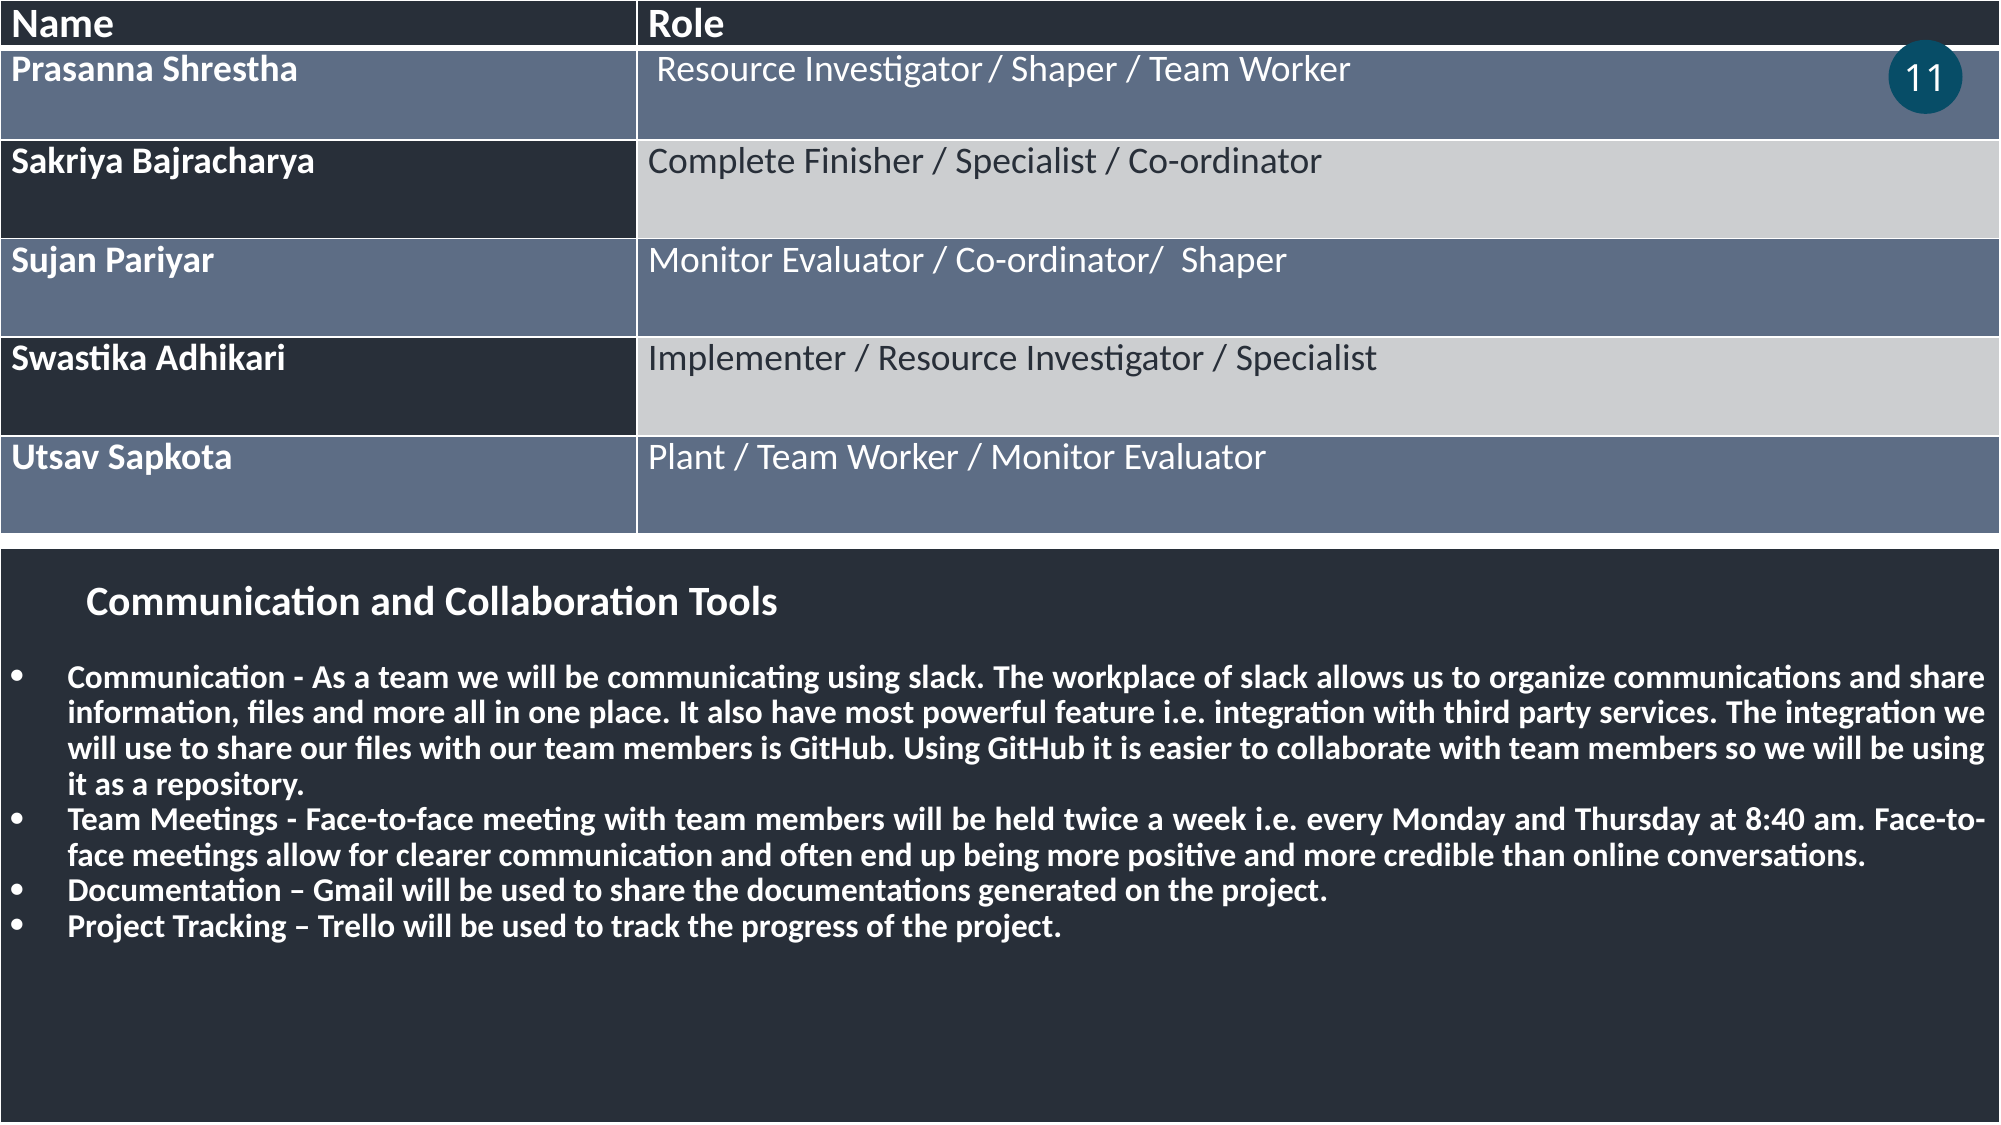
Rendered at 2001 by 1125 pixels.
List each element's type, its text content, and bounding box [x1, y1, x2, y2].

table_header Role [638, 1, 1999, 45]
table_cell Sujan Pariyar [1, 239, 636, 336]
table_cell Implementer / Resource Investigator / Specialist [638, 338, 1999, 435]
table_cell Utsav Sapkota [1, 437, 636, 533]
table_cell Sakriya Bajracharya [1, 141, 636, 238]
text_box 11 [1887, 38, 1964, 115]
table_header Communication and Collaboration Tools Communication - As a team we will be communicating using slack. The workplace of slack allows us to organize communications and share information, files and more all in one place. It also have most powerful feature i.e. integration with third party services. The integration we will use to share our files with our team members is GitHub. Using GitHub it is easier to collaborate with team members so we will be using it as a repository. Team Meetings - Face-to-face meeting with team members will be held twice a week i.e. every Monday and Thursday at 8:40 am. Face-to-face meetings allow for clearer communication and often end up being more positive and more credible than online conversations. Documentation – Gmail will be used to share the documentations generated on the project. Project Tracking – Trello will be used to track the progress of the project. [1, 549, 1999, 1122]
table_header Name [1, 1, 636, 45]
table_cell Swastika Adhikari [1, 338, 636, 435]
table_cell Prasanna Shrestha [1, 51, 636, 139]
table_cell Monitor Evaluator / Co-ordinator/ Shaper [638, 239, 1999, 336]
table_cell Complete Finisher / Specialist / Co-ordinator [638, 141, 1999, 238]
table_cell Plant / Team Worker / Monitor Evaluator [638, 437, 1999, 533]
table_cell Resource Investigator / Shaper / Team Worker [638, 51, 1999, 139]
